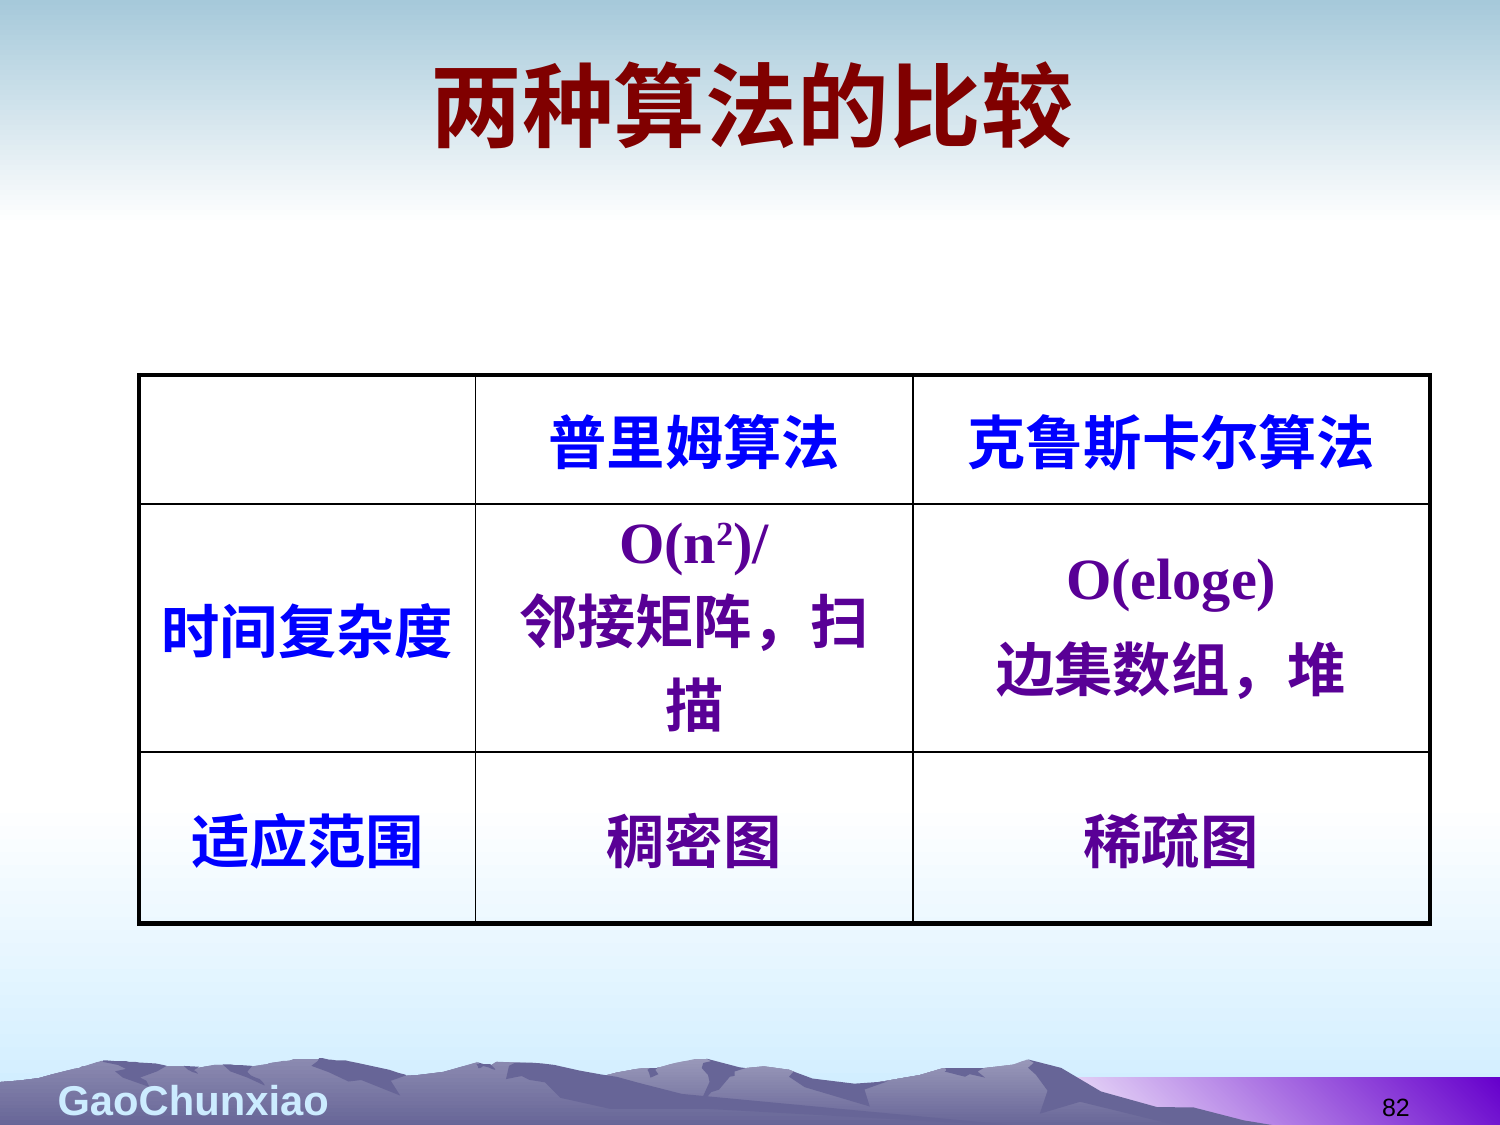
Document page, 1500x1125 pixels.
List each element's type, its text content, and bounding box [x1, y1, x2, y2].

table_cell 稀疏图 [914, 753, 1428, 921]
slide_number 82 [1074, 1054, 1425, 1125]
table_cell 适应范围 [141, 753, 475, 921]
table_cell O(n2)/ 邻接矩阵，扫描 [476, 505, 912, 751]
table_cell O(eloge) 边集数组，堆 [914, 505, 1428, 751]
table_cell 稠密图 [476, 753, 912, 921]
table_header [141, 377, 475, 503]
table_header 克鲁斯卡尔算法 [914, 377, 1428, 503]
title 两种算法的比较 [76, 19, 1427, 188]
table_header 普里姆算法 [476, 377, 912, 503]
table_cell 时间复杂度 [141, 505, 475, 751]
